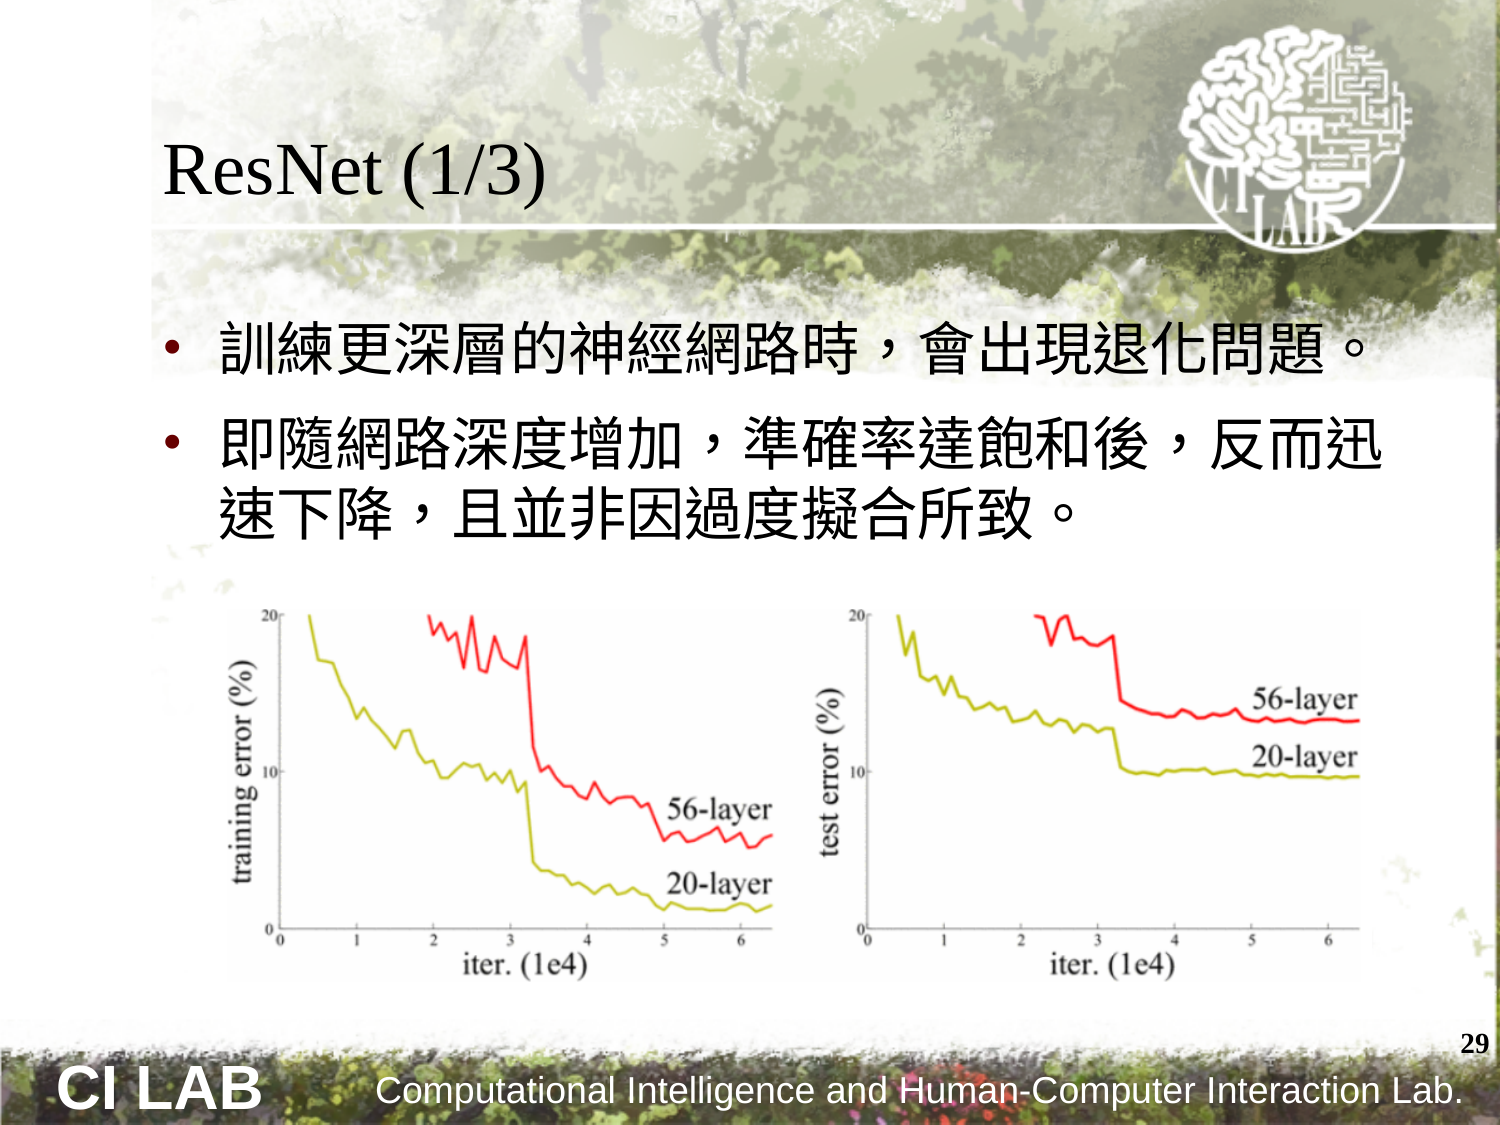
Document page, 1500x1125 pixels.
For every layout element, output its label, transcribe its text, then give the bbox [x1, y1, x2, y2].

slide_number 29 [1426, 985, 1500, 1067]
picture [0, 0, 1500, 1125]
title ResNet (1/3) [147, 31, 1448, 219]
text_box 訓練更深層的神經網路時，會出現退化問題。 即隨網路深度增加，準確率達飽和後，反而迅速下降，且並非因過度擬合所致。 [147, 304, 1410, 961]
